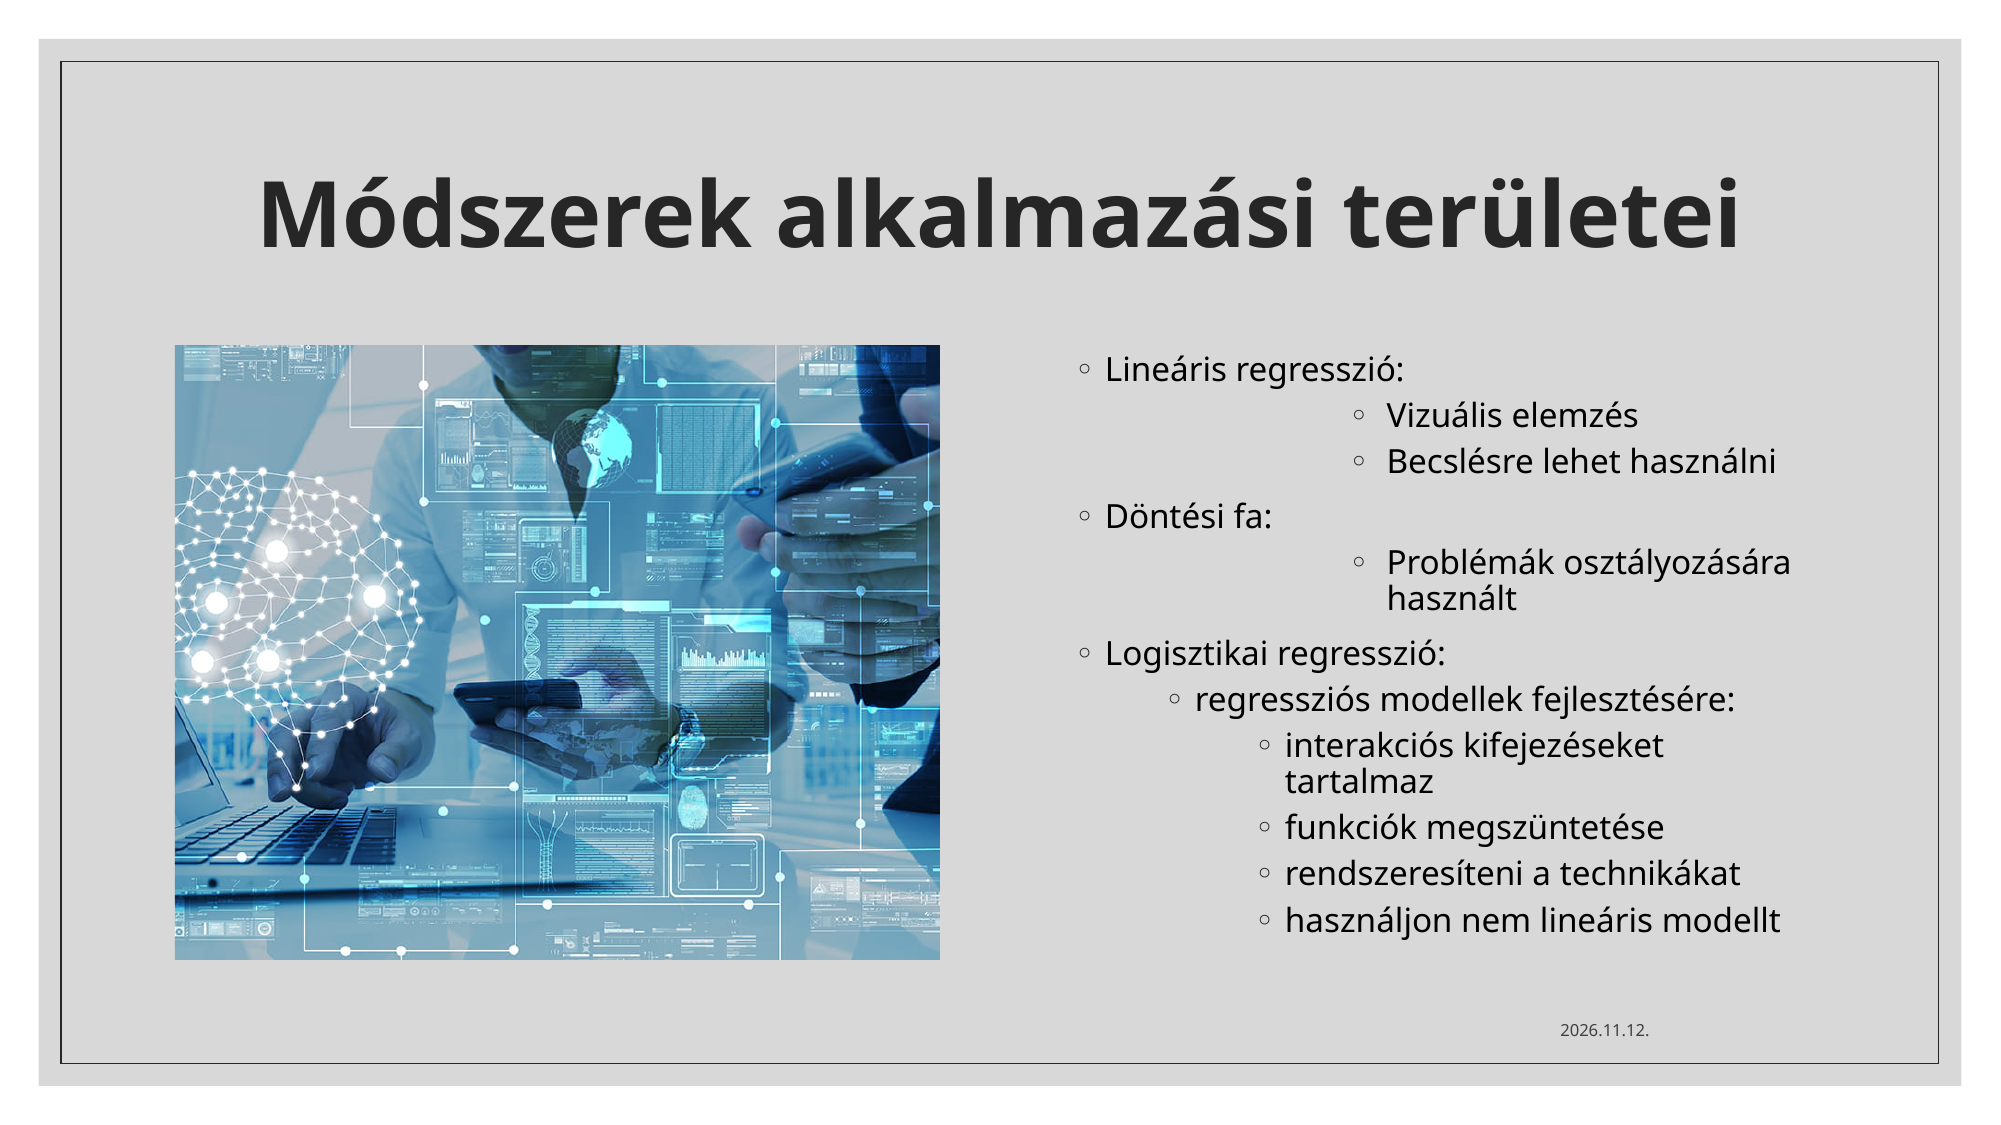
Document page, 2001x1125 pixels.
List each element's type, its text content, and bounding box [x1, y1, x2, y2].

list Lineáris regresszió: Vizuális elemzés Becslésre lehet használni Döntési fa: Problémák osztályozására használt Logisztikai regresszió: regressziós modellek fejlesztésére: interakciós kifejezéseket tartalmaz funkciók megszüntetése rendszeresíteni a technikákat használjon nem lineáris modellt [1059, 345, 1825, 960]
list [174, 344, 940, 960]
title Módszerek alkalmazási területei [174, 105, 1825, 331]
slide_number 2022. 05. 29. [1190, 990, 1665, 1050]
